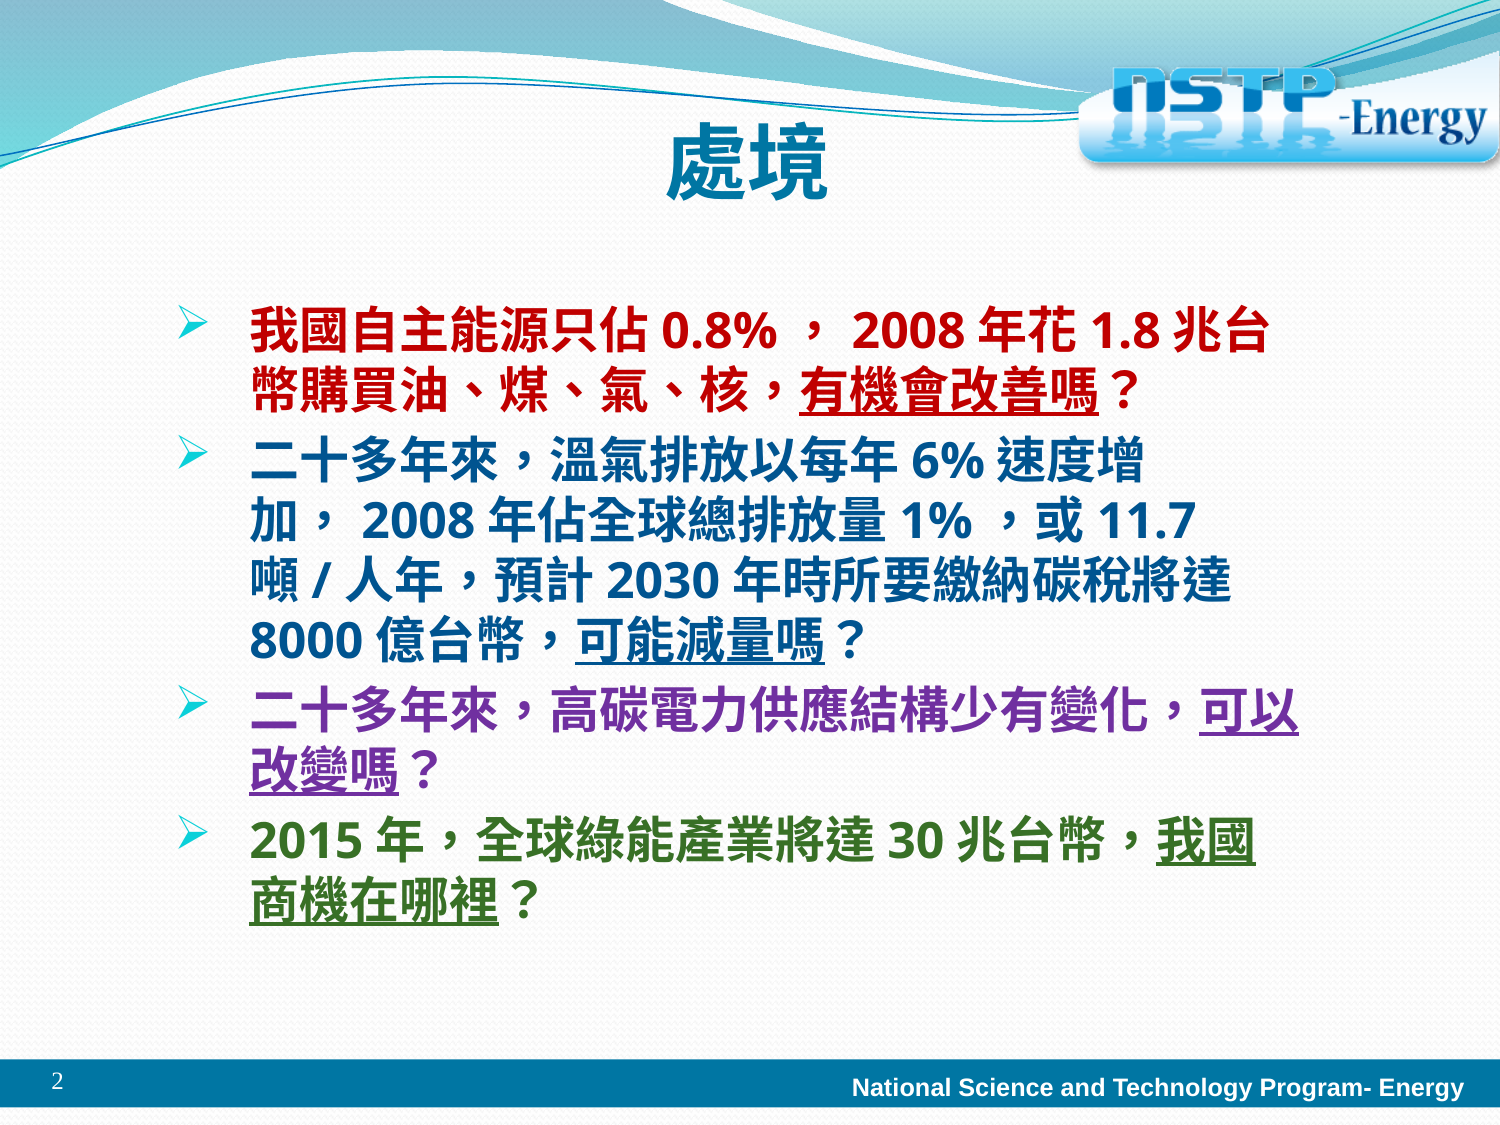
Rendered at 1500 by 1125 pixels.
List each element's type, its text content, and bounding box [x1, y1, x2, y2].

picture [1019, 40, 1500, 166]
title 處境 [72, 102, 1423, 197]
slide_number 2 [3, 1035, 64, 1096]
list 我國自主能源只佔0.8%，2008年花1.8兆台幣購買油、煤、氣、核，有機會改善嗎？ 二十多年來，溫氣排放以每年6%速度增加，2008年佔全球總排放量1%，或11.7噸/人年，預計2030年時所要繳納碳稅將達8000億台幣，可能減量嗎？ 二十多年來，高碳電力供應結構少有變化，可以改變嗎？ 2015年，全球綠能產業將達30兆台幣，我國商機在哪裡？ [159, 290, 1318, 1000]
